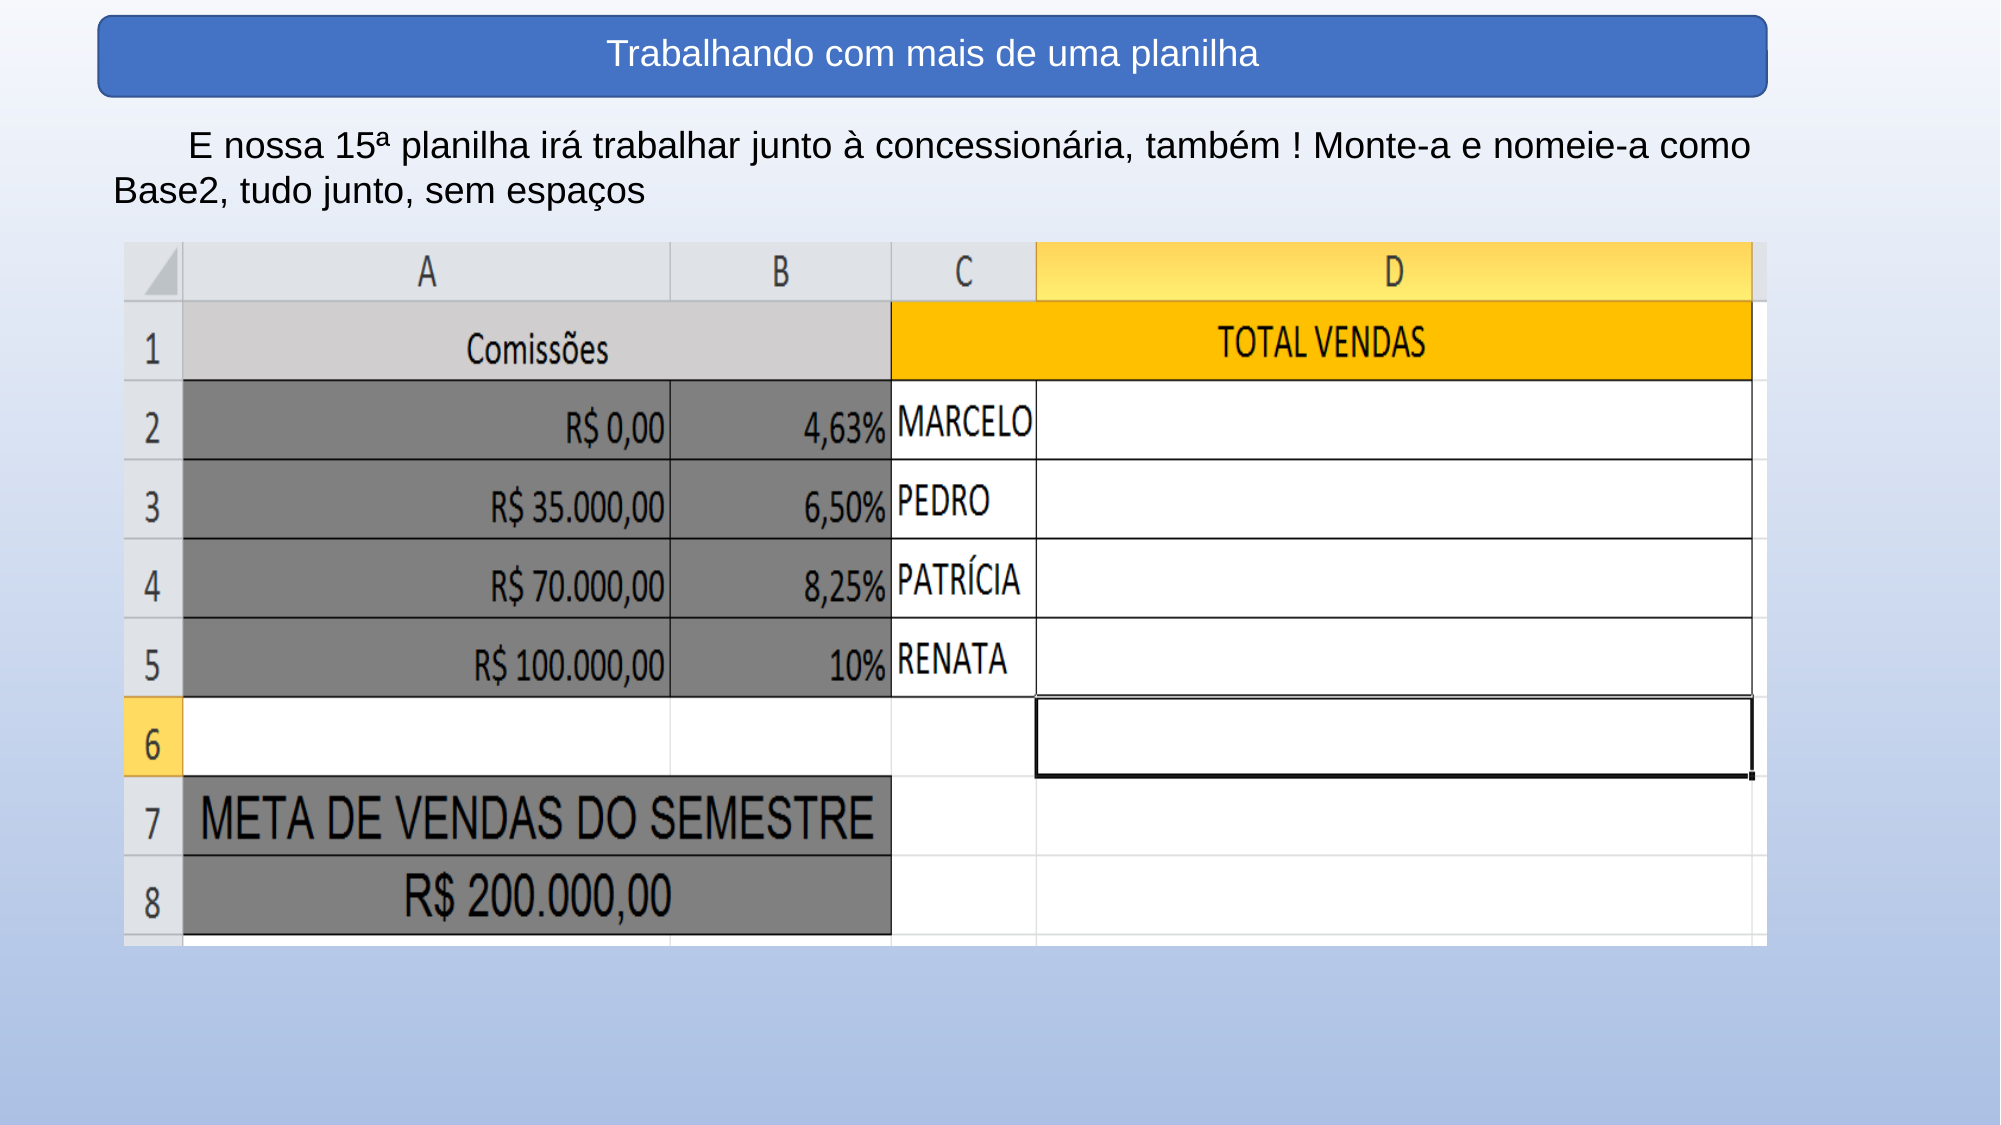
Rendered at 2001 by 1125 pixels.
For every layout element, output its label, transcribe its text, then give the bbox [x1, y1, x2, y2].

text_box Trabalhando com mais de uma planilha [98, 21, 1767, 82]
text_box [100, 14, 1765, 21]
text_box E nossa 15ª planilha irá trabalhar junto à concessionária, também ! Monte-a e nomeie-a como Base2, tudo junto, sem espaços [98, 113, 1767, 218]
picture [124, 242, 1767, 946]
text_box [97, 24, 1768, 98]
